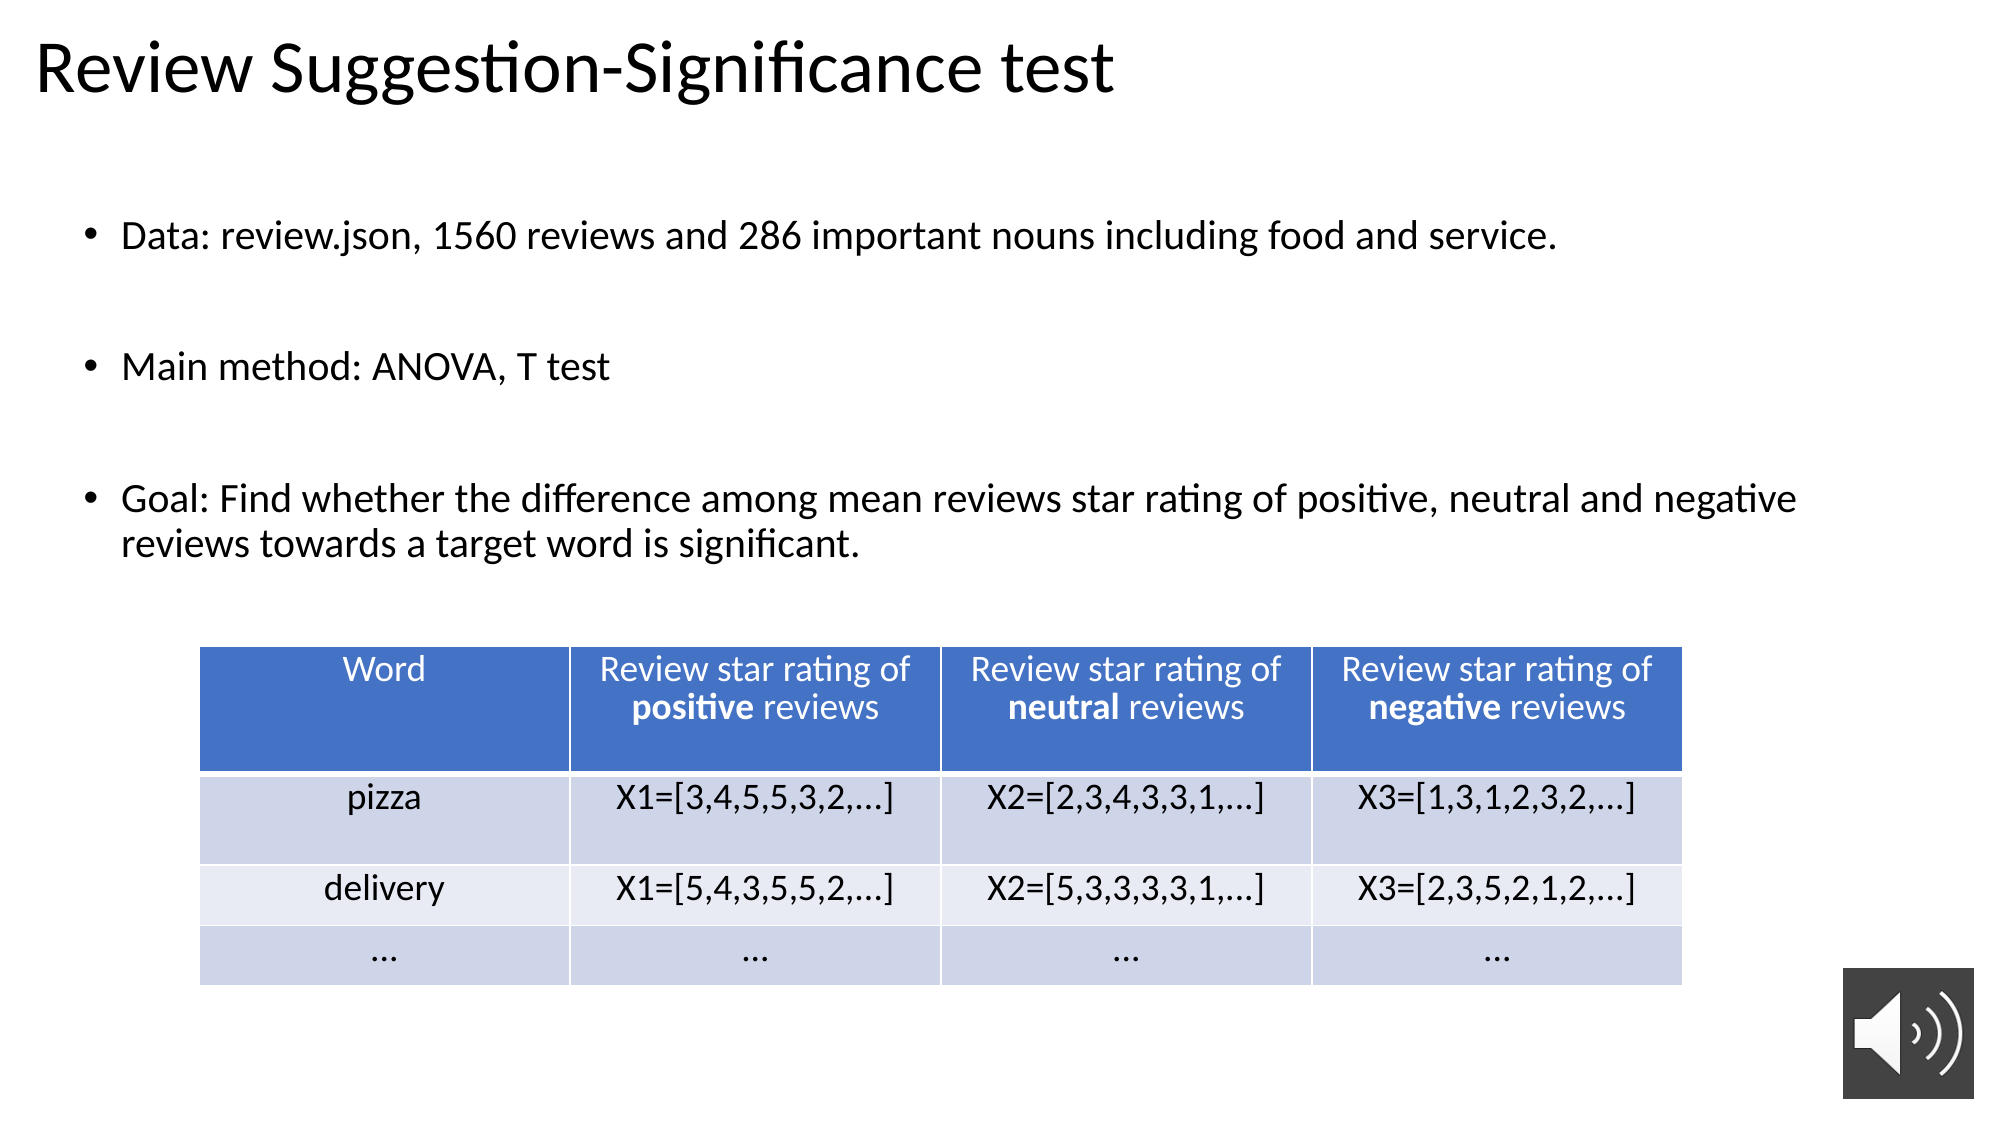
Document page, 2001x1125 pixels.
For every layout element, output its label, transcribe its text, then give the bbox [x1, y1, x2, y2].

table_cell pizza [200, 777, 569, 864]
table_cell ... [1313, 926, 1682, 985]
table_cell ... [200, 926, 569, 985]
table_cell delivery [200, 866, 569, 925]
title Review Suggestion-Significance test [20, 0, 1746, 178]
table_cell ... [942, 926, 1311, 985]
table_cell X2=[5,3,3,3,3,1,...] [942, 866, 1311, 925]
table_header Word [200, 647, 569, 771]
picture [1841, 966, 1975, 1100]
table_cell X2=[2,3,4,3,3,1,...] [942, 777, 1311, 864]
table_cell ... [571, 926, 940, 985]
table_header Review star rating of negative reviews [1313, 647, 1682, 771]
table_header Review star rating of neutral reviews [942, 647, 1311, 771]
table_cell X3=[1,3,1,2,3,2,...] [1313, 777, 1682, 864]
list Data: review.json, 1560 reviews and 286 important nouns including food and service. Main method: ANOVA, T test Goal: Find whether the difference among mean reviews star rating of positive, neutral and negative reviews towards a target word is significant. [68, 205, 1932, 920]
table_cell X3=[2,3,5,2,1,2,...] [1313, 866, 1682, 925]
table_cell X1=[5,4,3,5,5,2,...] [571, 866, 940, 925]
table_header Review star rating of positive reviews [571, 647, 940, 771]
table_cell X1=[3,4,5,5,3,2,...] [571, 777, 940, 864]
